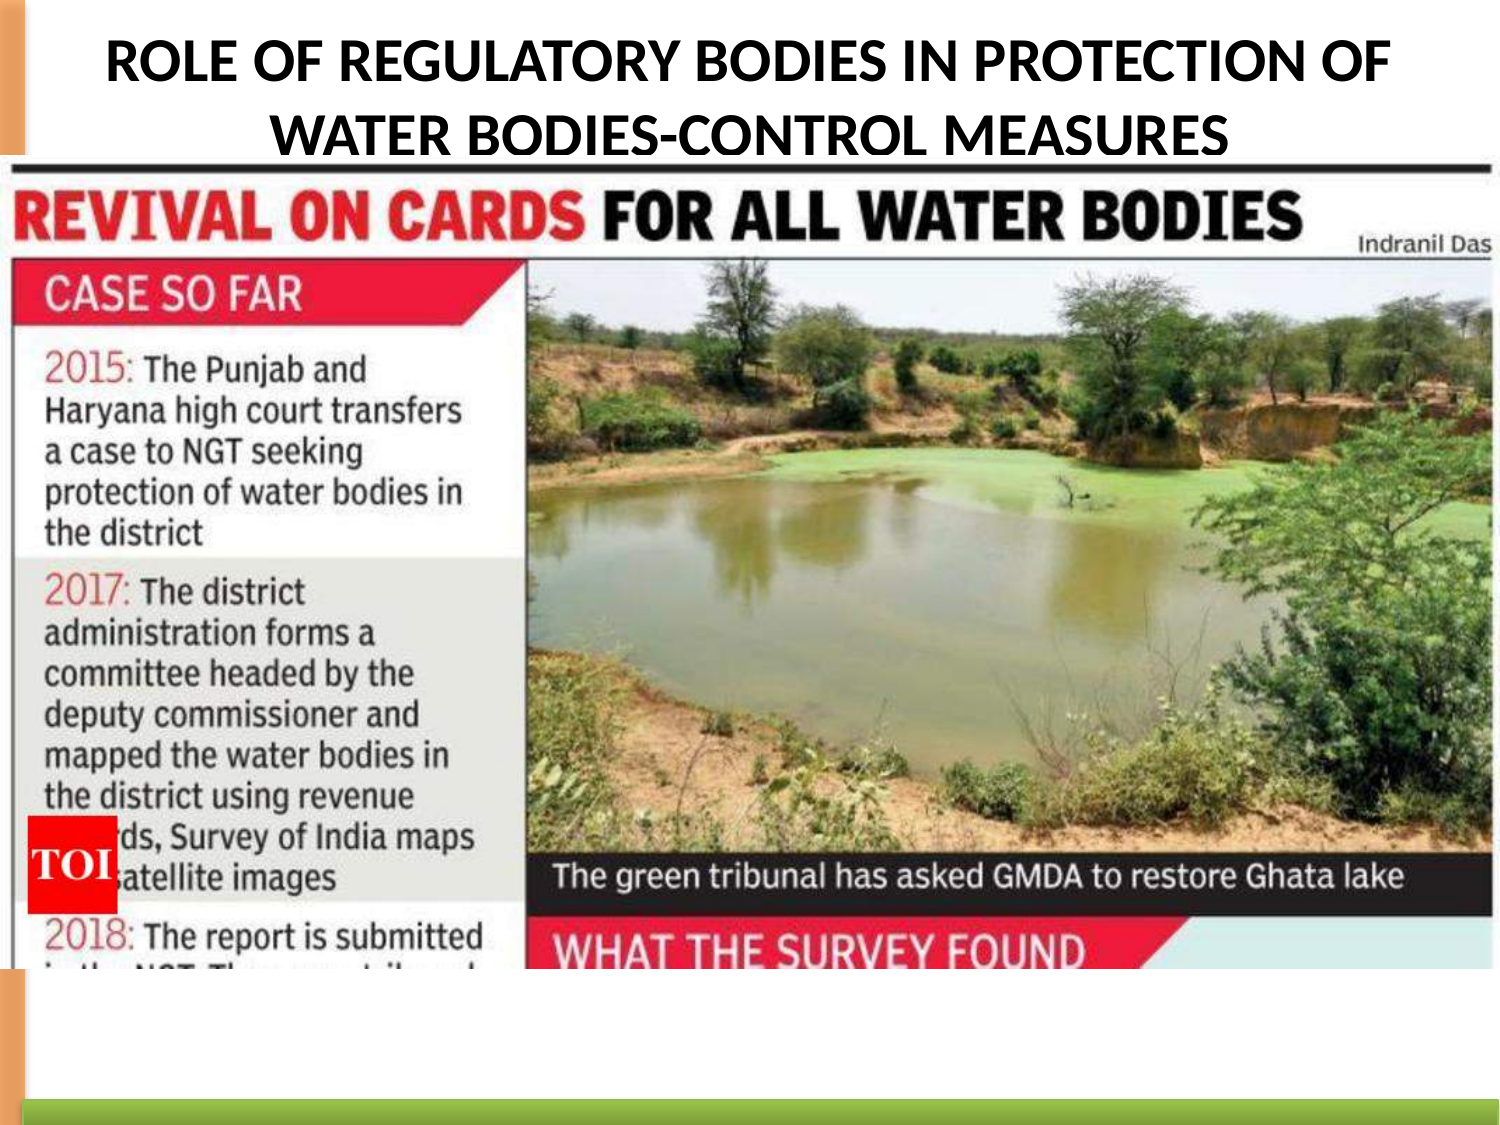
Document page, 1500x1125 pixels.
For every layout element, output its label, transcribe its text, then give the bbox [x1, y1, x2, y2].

title ROLE OF REGULATORY BODIES IN PROTECTION OF WATER BODIES-CONTROL MEASURES [75, 0, 1425, 154]
picture [0, 155, 1500, 970]
